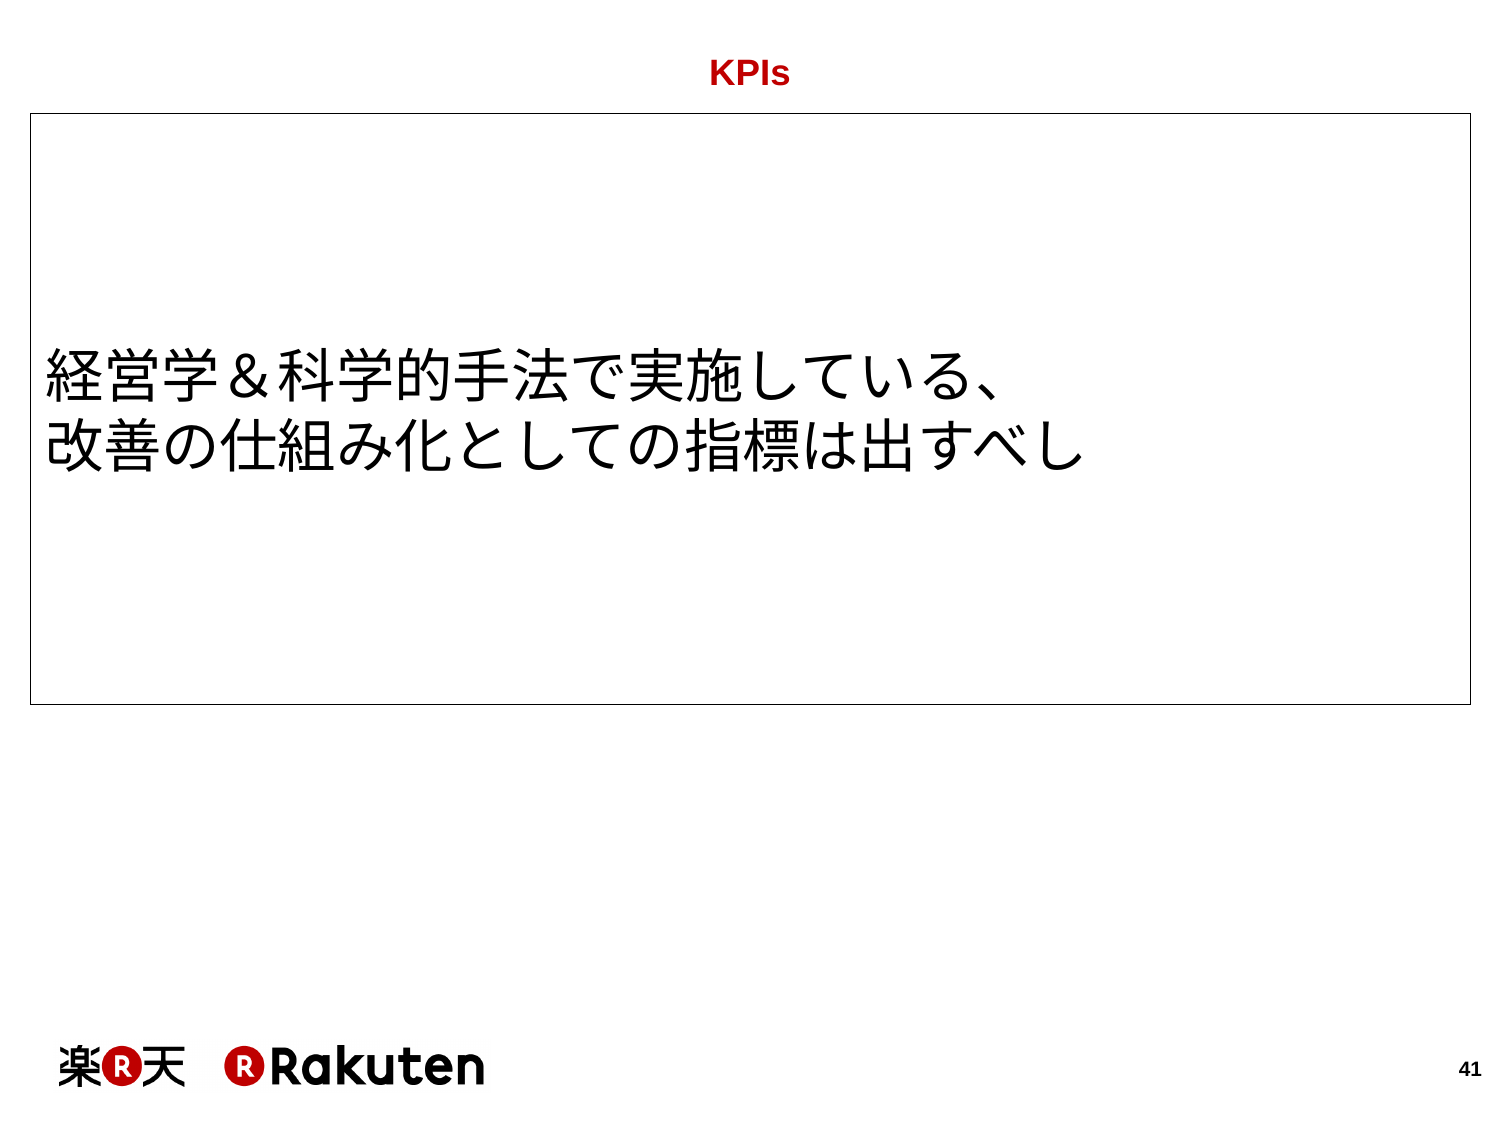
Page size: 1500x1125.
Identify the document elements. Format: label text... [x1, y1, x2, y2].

title KPIs [59, 41, 1441, 101]
text_box 経営学＆科学的手法で実施している、 改善の仕組み化としての指標は出すべし [30, 113, 1471, 705]
picture [53, 1039, 491, 1093]
